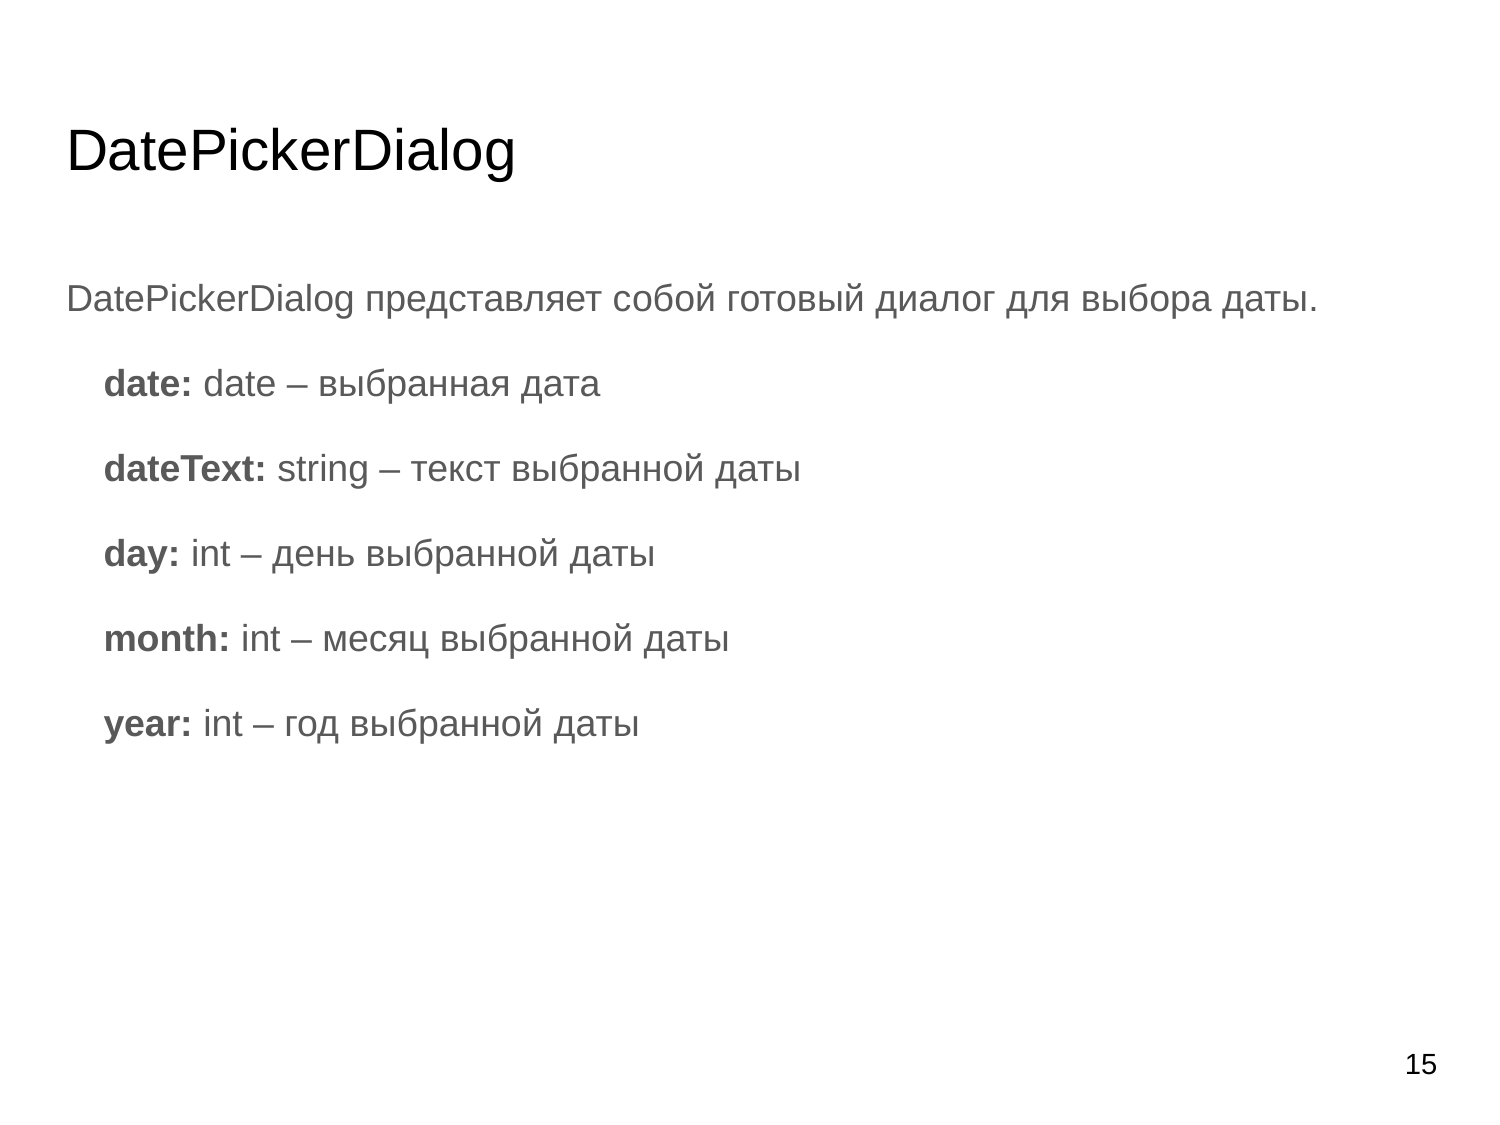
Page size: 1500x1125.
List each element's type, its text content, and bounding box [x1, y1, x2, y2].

title DatePickerDialog [51, 97, 1449, 223]
list DatePickerDialog представляет собой готовый диалог для выбора даты. date: date – выбранная дата dateText: string – текст выбранной даты day: int – день выбранной даты month: int – месяц выбранной даты year: int – год выбранной даты [51, 252, 1449, 1000]
slide_number 15 [1389, 1019, 1480, 1106]
